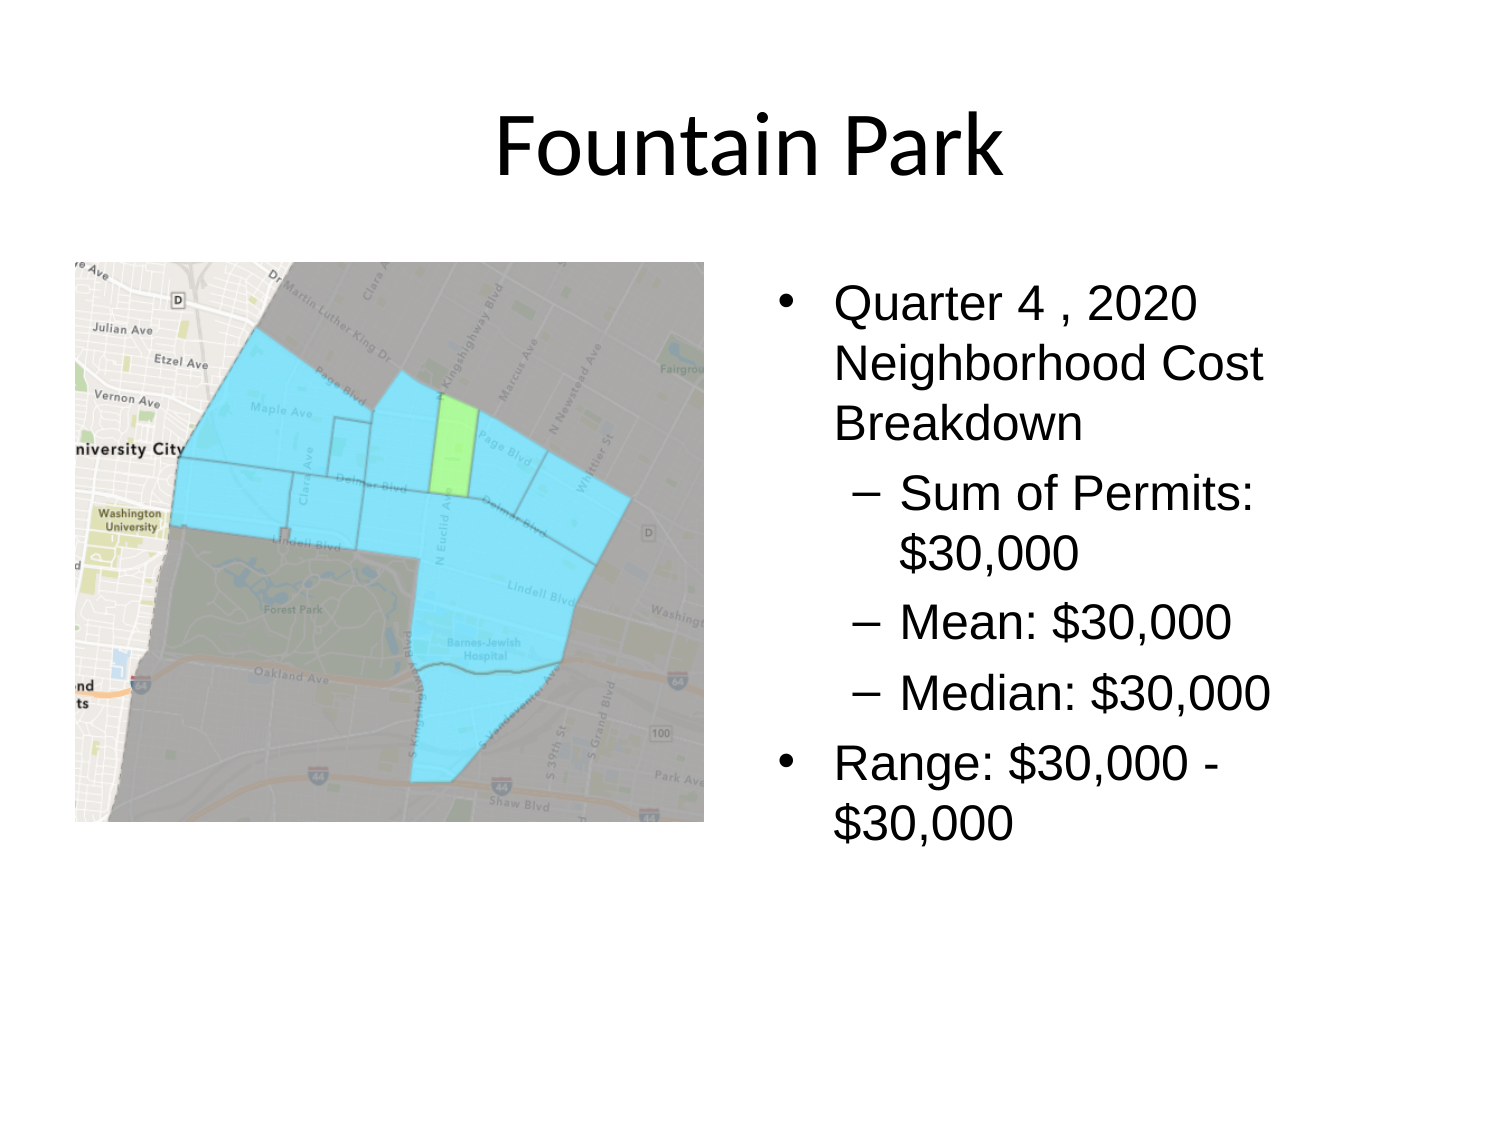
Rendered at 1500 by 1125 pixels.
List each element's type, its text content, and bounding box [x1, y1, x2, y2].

title Fountain Park [75, 45, 1425, 233]
list Quarter 4 , 2020 Neighborhood Cost Breakdown Sum of Permits: $30,000 Mean: $30,000 Median: $30,000 Range: $30,000 - $30,000 [762, 262, 1425, 1005]
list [74, 262, 704, 823]
